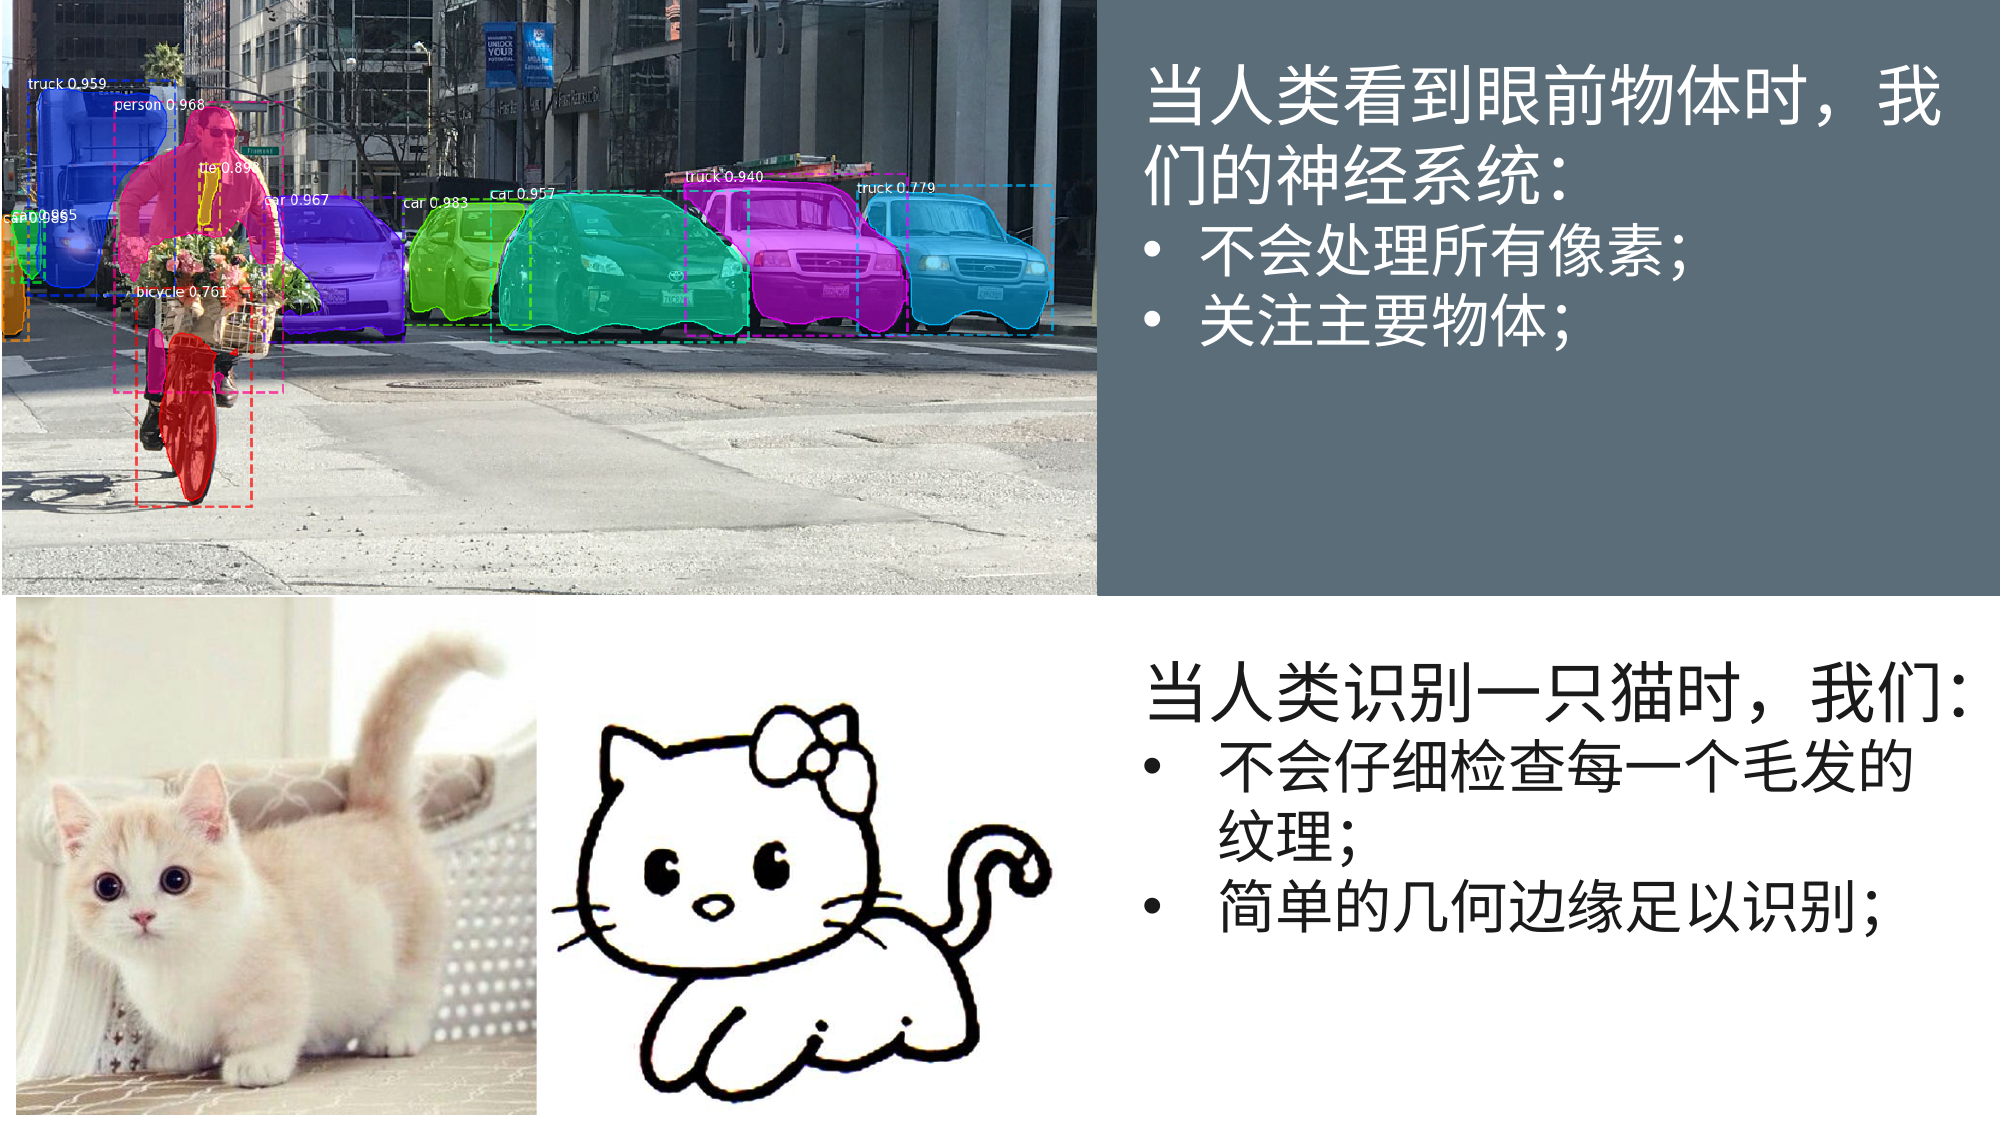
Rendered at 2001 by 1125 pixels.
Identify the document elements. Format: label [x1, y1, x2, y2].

text_box [0, 0, 2000, 596]
text_box [16, 596, 1972, 1125]
